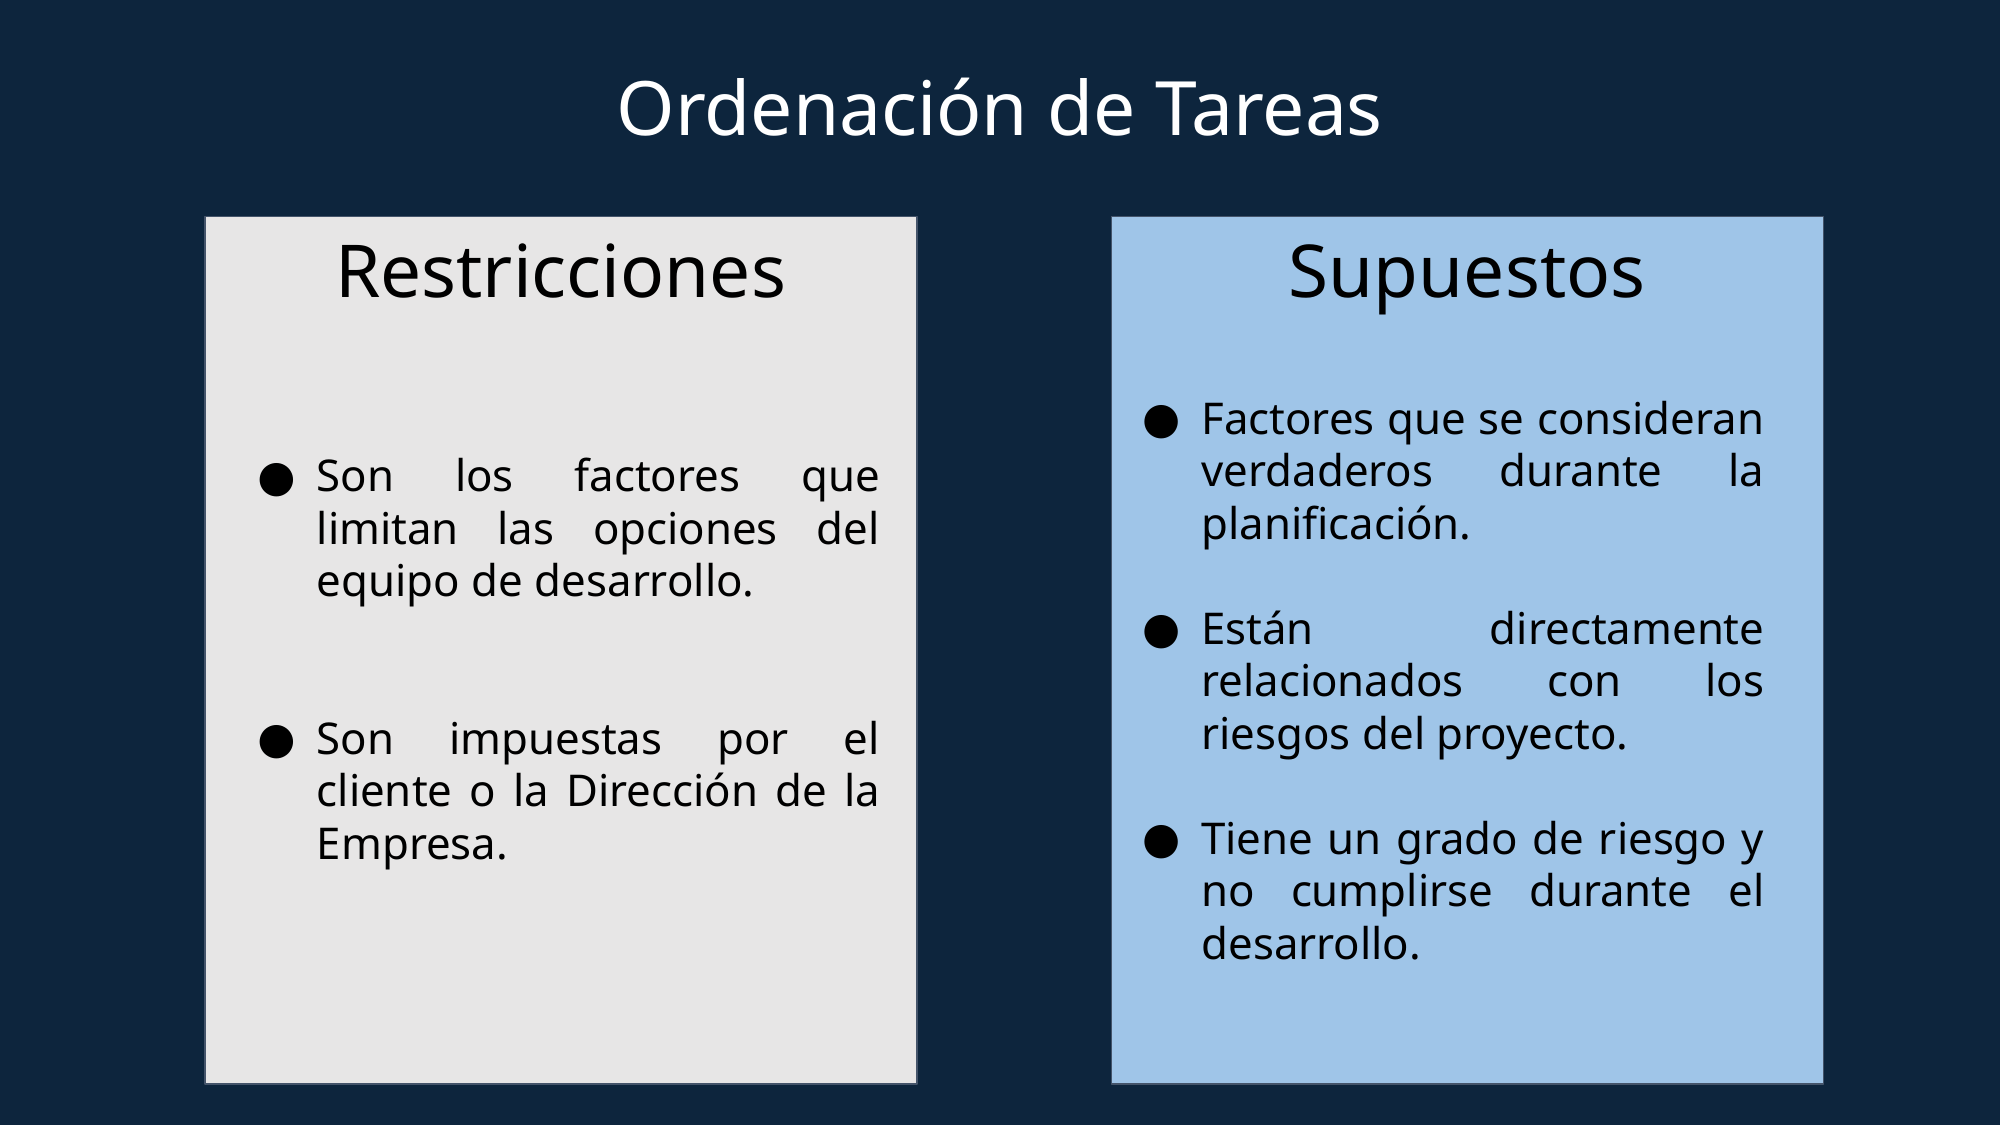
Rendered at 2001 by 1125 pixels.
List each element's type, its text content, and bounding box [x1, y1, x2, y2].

text_box ​ [204, 369, 917, 1084]
text_box Supuestos [1111, 216, 1824, 369]
text_box Ordenación de Tareas [0, 52, 2000, 205]
text_box Restricciones [204, 216, 917, 369]
text_box [1111, 369, 1824, 1084]
text_box Son los factores que limitan las opciones del equipo de desarrollo.​ Son impuestas por el cliente o la Dirección de la Empresa.​ [226, 380, 896, 884]
text_box Factores que se consideran verdaderos durante la planificación.​ Están directamente relacionados con los riesgos del proyecto.​ Tiene un grado de riesgo y no cumplirse durante el desarrollo. [1111, 375, 1780, 1088]
